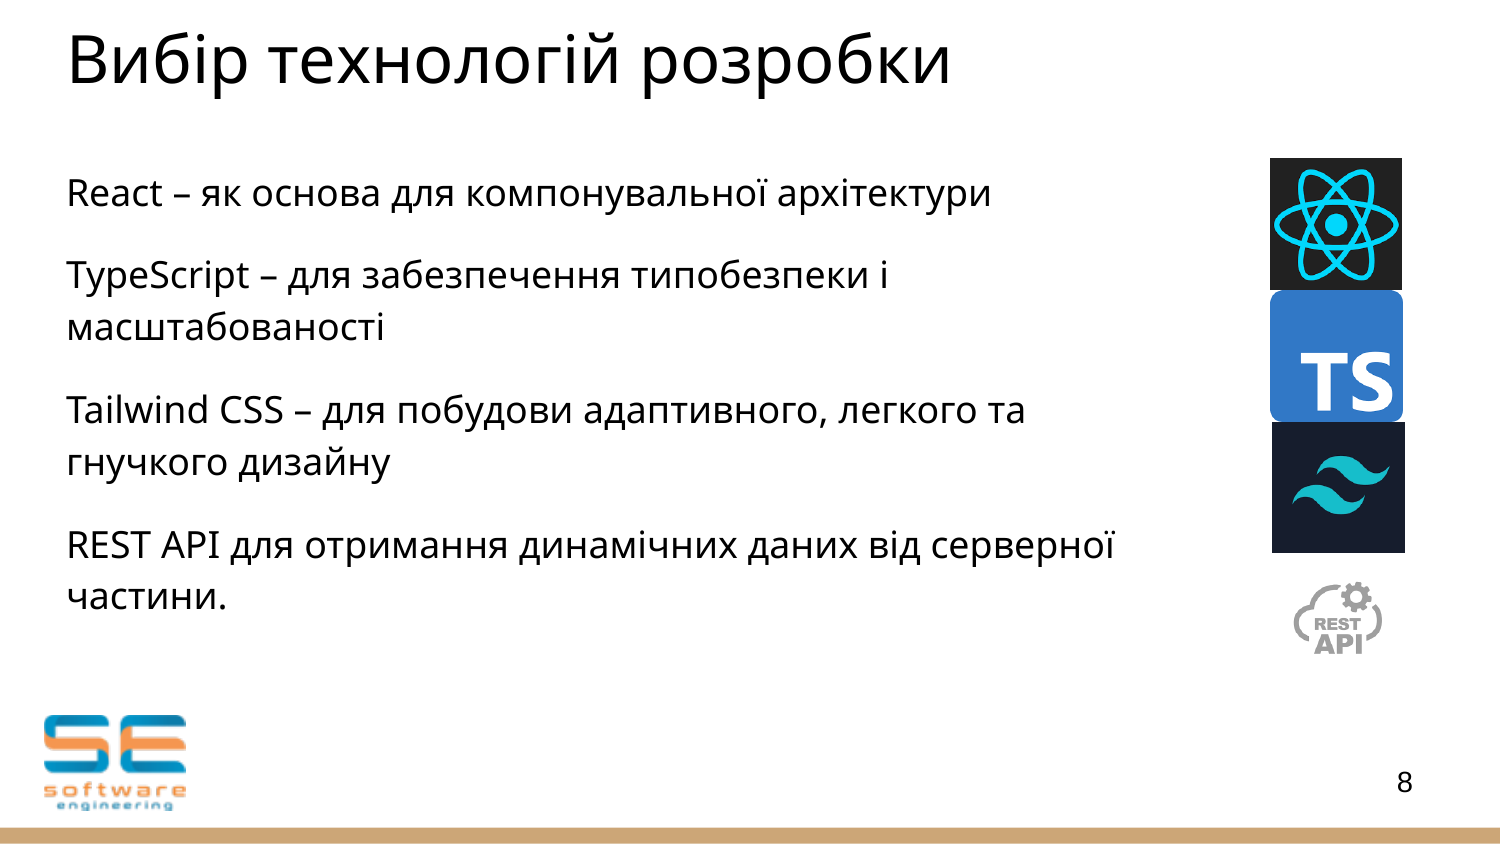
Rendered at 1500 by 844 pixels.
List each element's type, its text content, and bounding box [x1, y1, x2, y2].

picture [43, 714, 186, 811]
title Вибір технологій розробки [51, 0, 1449, 112]
list React – як основа для компонувальної архітектури TypeScript – для забезпечення типобезпеки і масштабованості Tailwind CSS – для побудови адаптивного, легкого та гнучкого дизайну REST API для отримання динамічних даних від серверної частини. [51, 146, 1155, 697]
picture [1270, 158, 1405, 683]
text_box 8 [1382, 755, 1500, 806]
